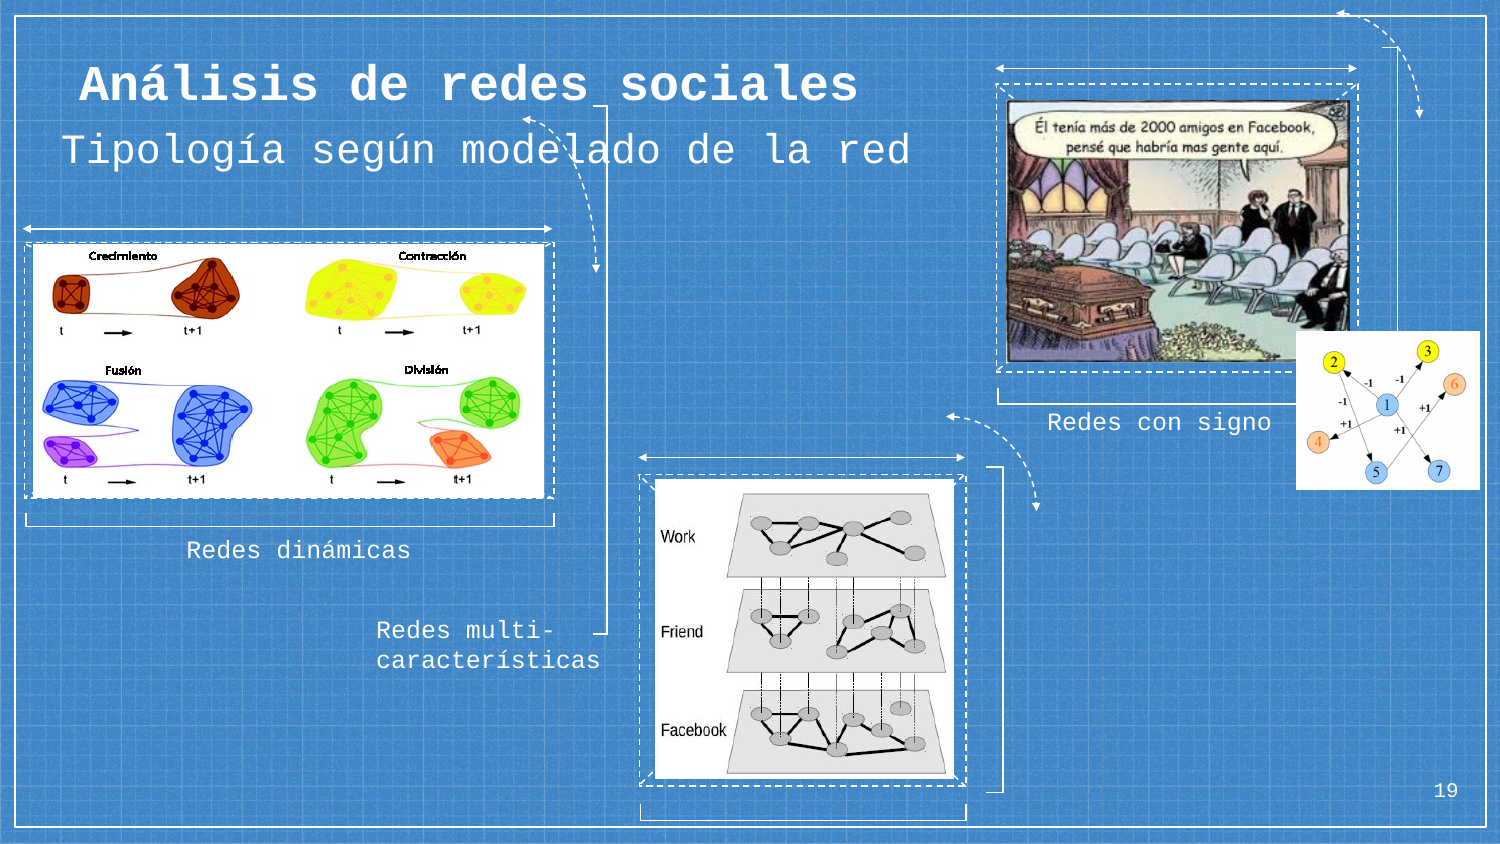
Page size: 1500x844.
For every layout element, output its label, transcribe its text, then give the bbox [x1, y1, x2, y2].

picture [0, 0, 1500, 844]
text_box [22, 198, 677, 597]
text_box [360, 420, 1042, 821]
slide_number 19 [1398, 761, 1474, 810]
text_box Análisis de redes sociales [64, 35, 991, 142]
list Tipología según modelado de la red [45, 107, 606, 197]
list Tipología según modelado de la red [608, 142, 989, 207]
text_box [995, 34, 1442, 481]
